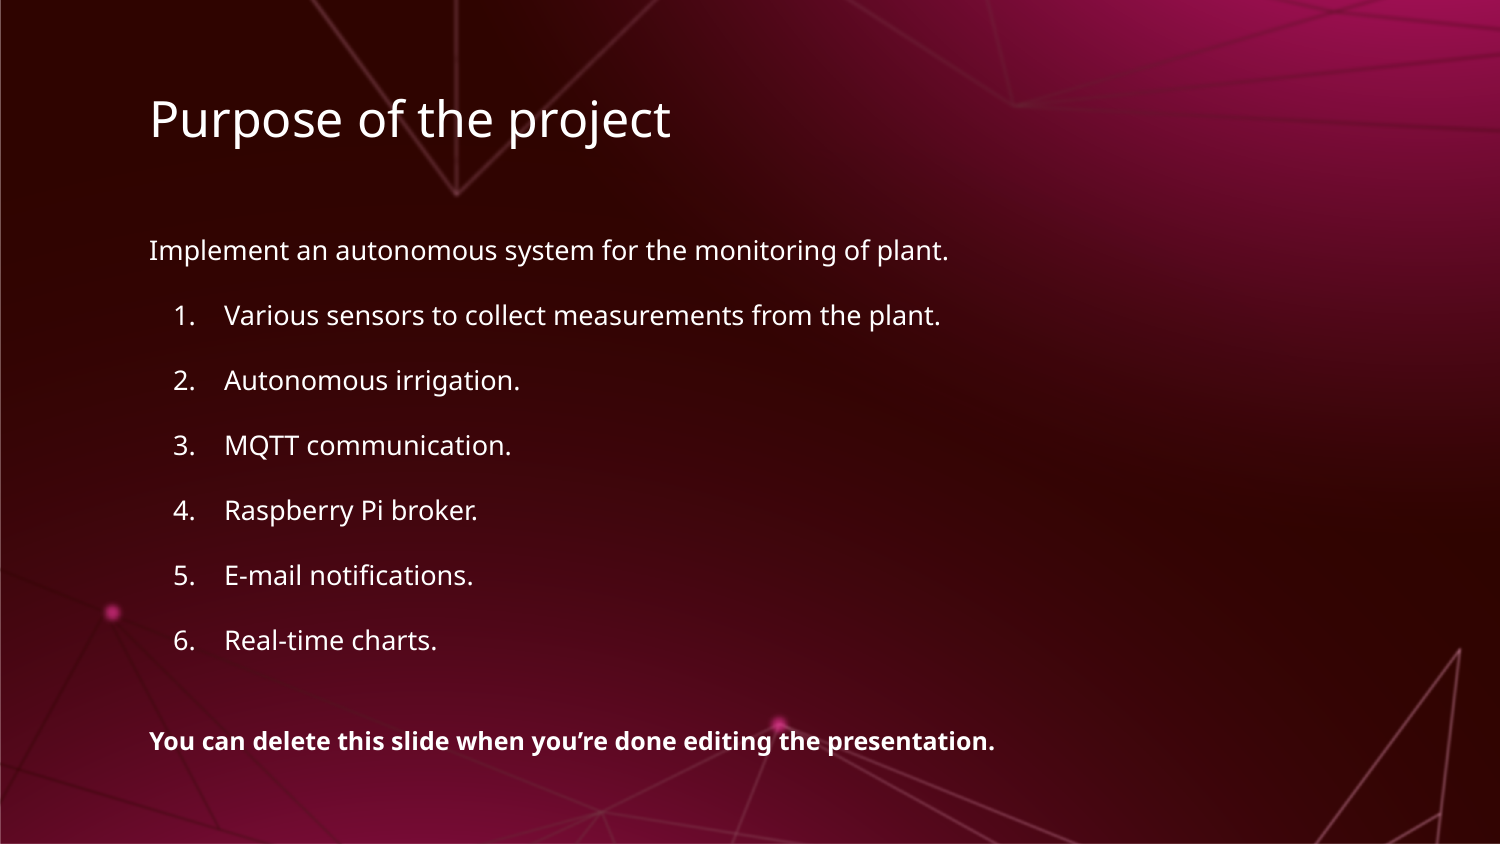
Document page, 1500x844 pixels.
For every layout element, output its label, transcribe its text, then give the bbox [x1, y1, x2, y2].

title Purpose of the project [134, 72, 1210, 206]
list Implement an autonomous system for the monitoring of plant. Various sensors to collect measurements from the plant. Autonomous irrigation. MQTT communication. Raspberry Pi broker. E-mail notifications. Real-time charts. [134, 218, 1294, 712]
picture [0, 0, 1500, 844]
text_box You can delete this slide when you’re done editing the presentation. [134, 705, 1033, 742]
